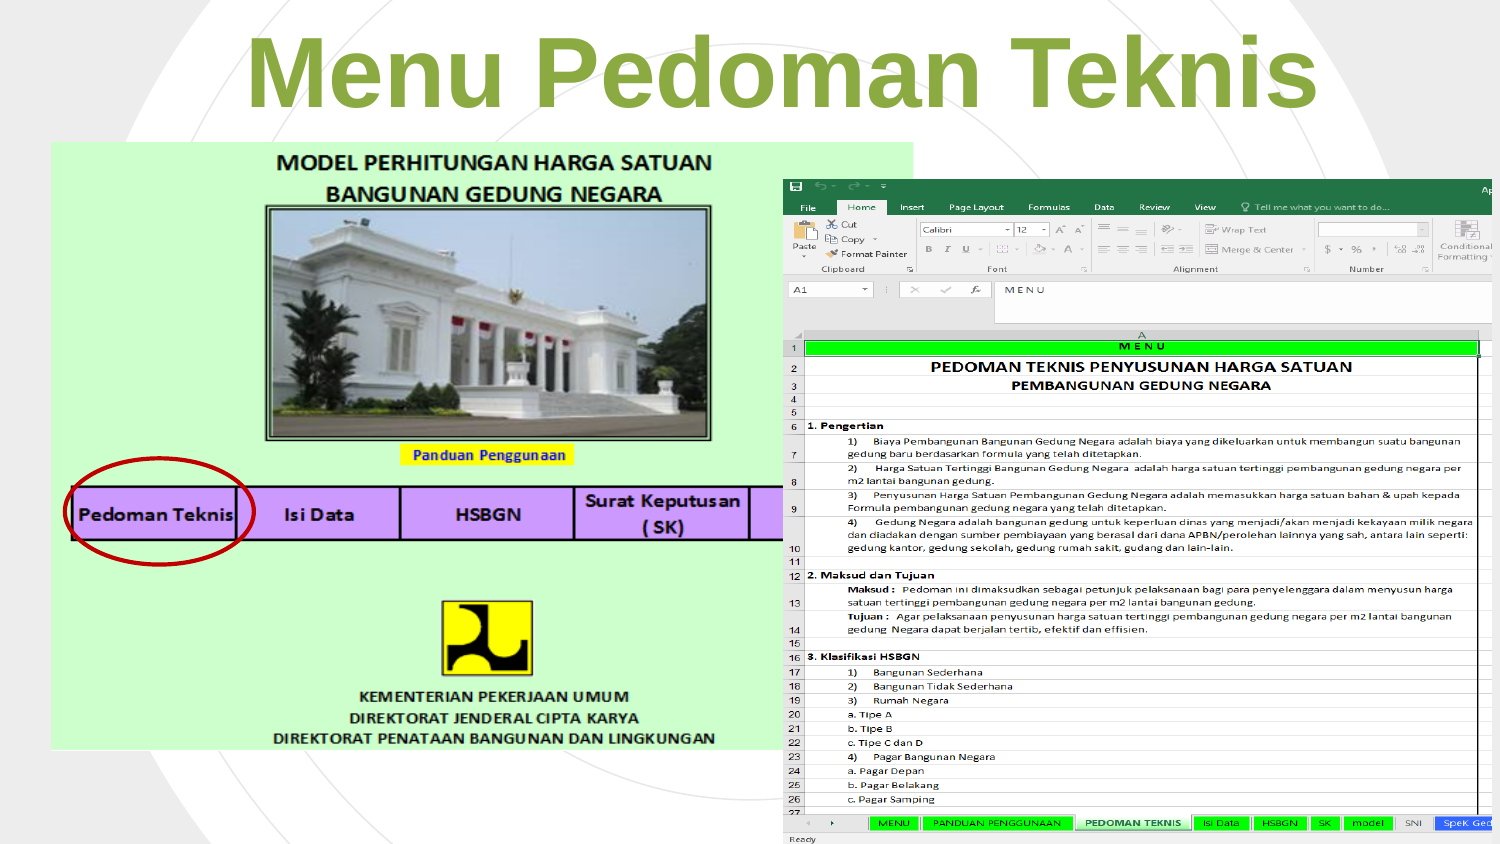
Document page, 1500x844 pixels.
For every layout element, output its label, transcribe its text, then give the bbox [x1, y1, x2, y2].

text_box Menu Pedoman Teknis [230, 0, 1336, 135]
picture [51, 141, 1493, 844]
